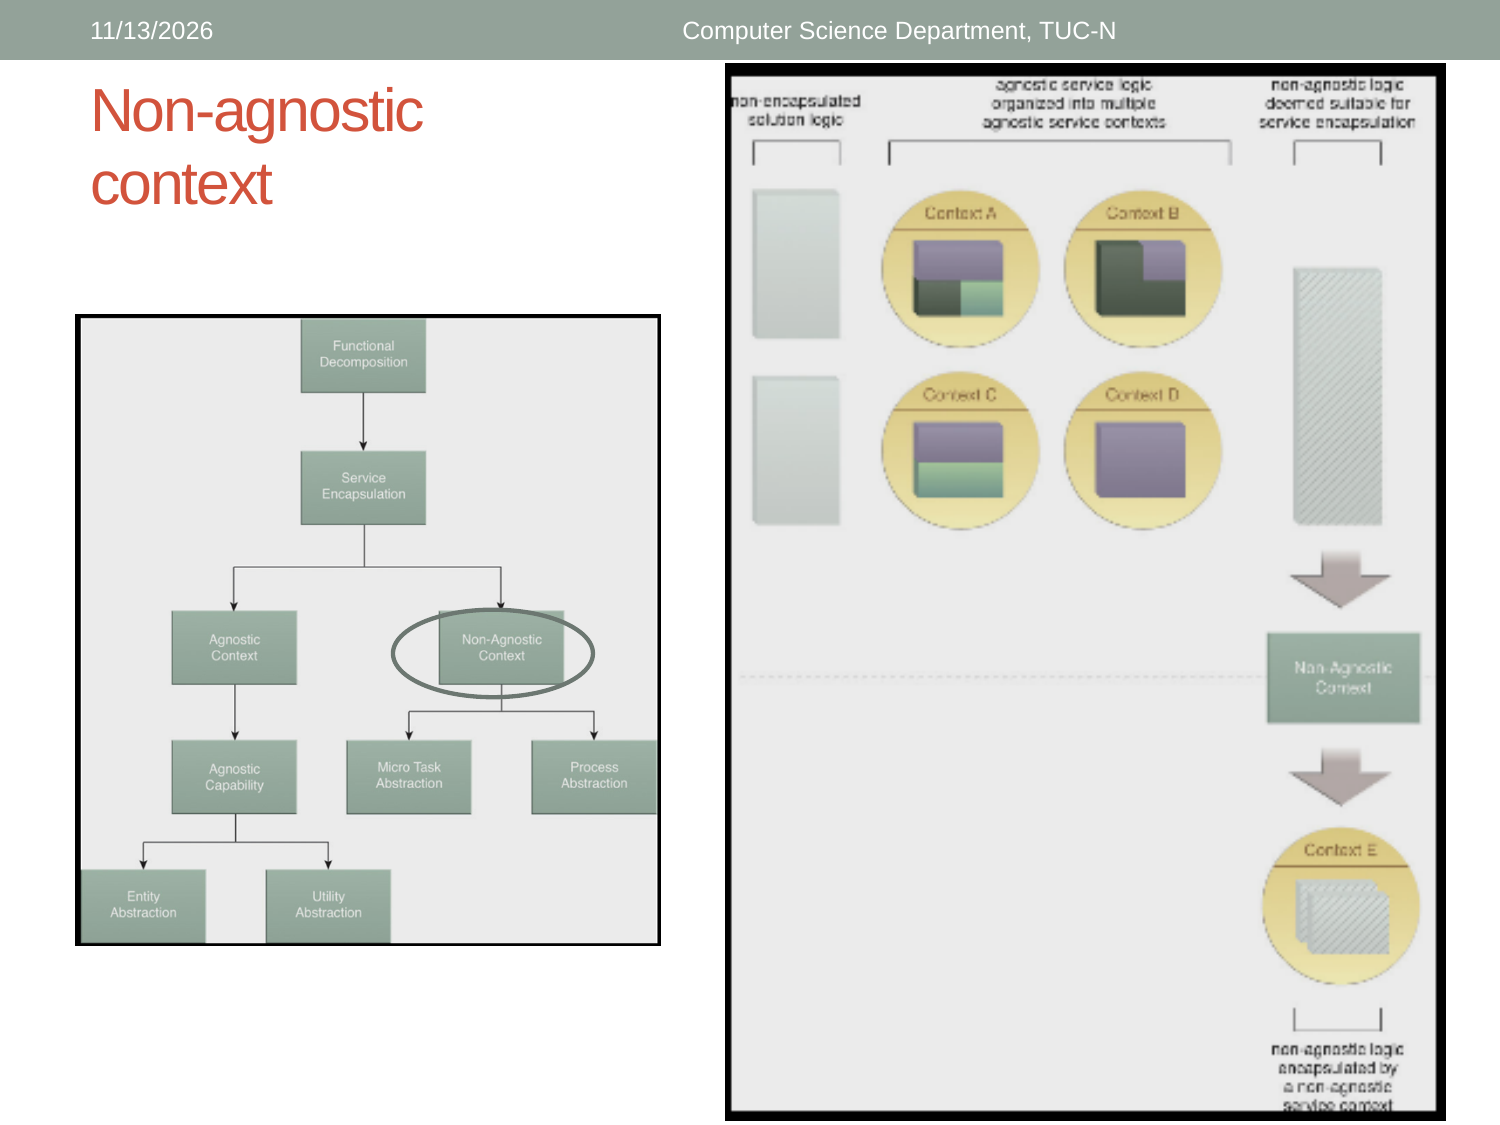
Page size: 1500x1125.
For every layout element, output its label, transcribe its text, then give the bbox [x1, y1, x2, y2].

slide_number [75, 3, 550, 57]
title Non-agnostic context [75, 62, 724, 225]
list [724, 63, 1446, 1121]
picture [74, 314, 662, 946]
footer Computer Science Department, TUC-N [562, 3, 1238, 57]
